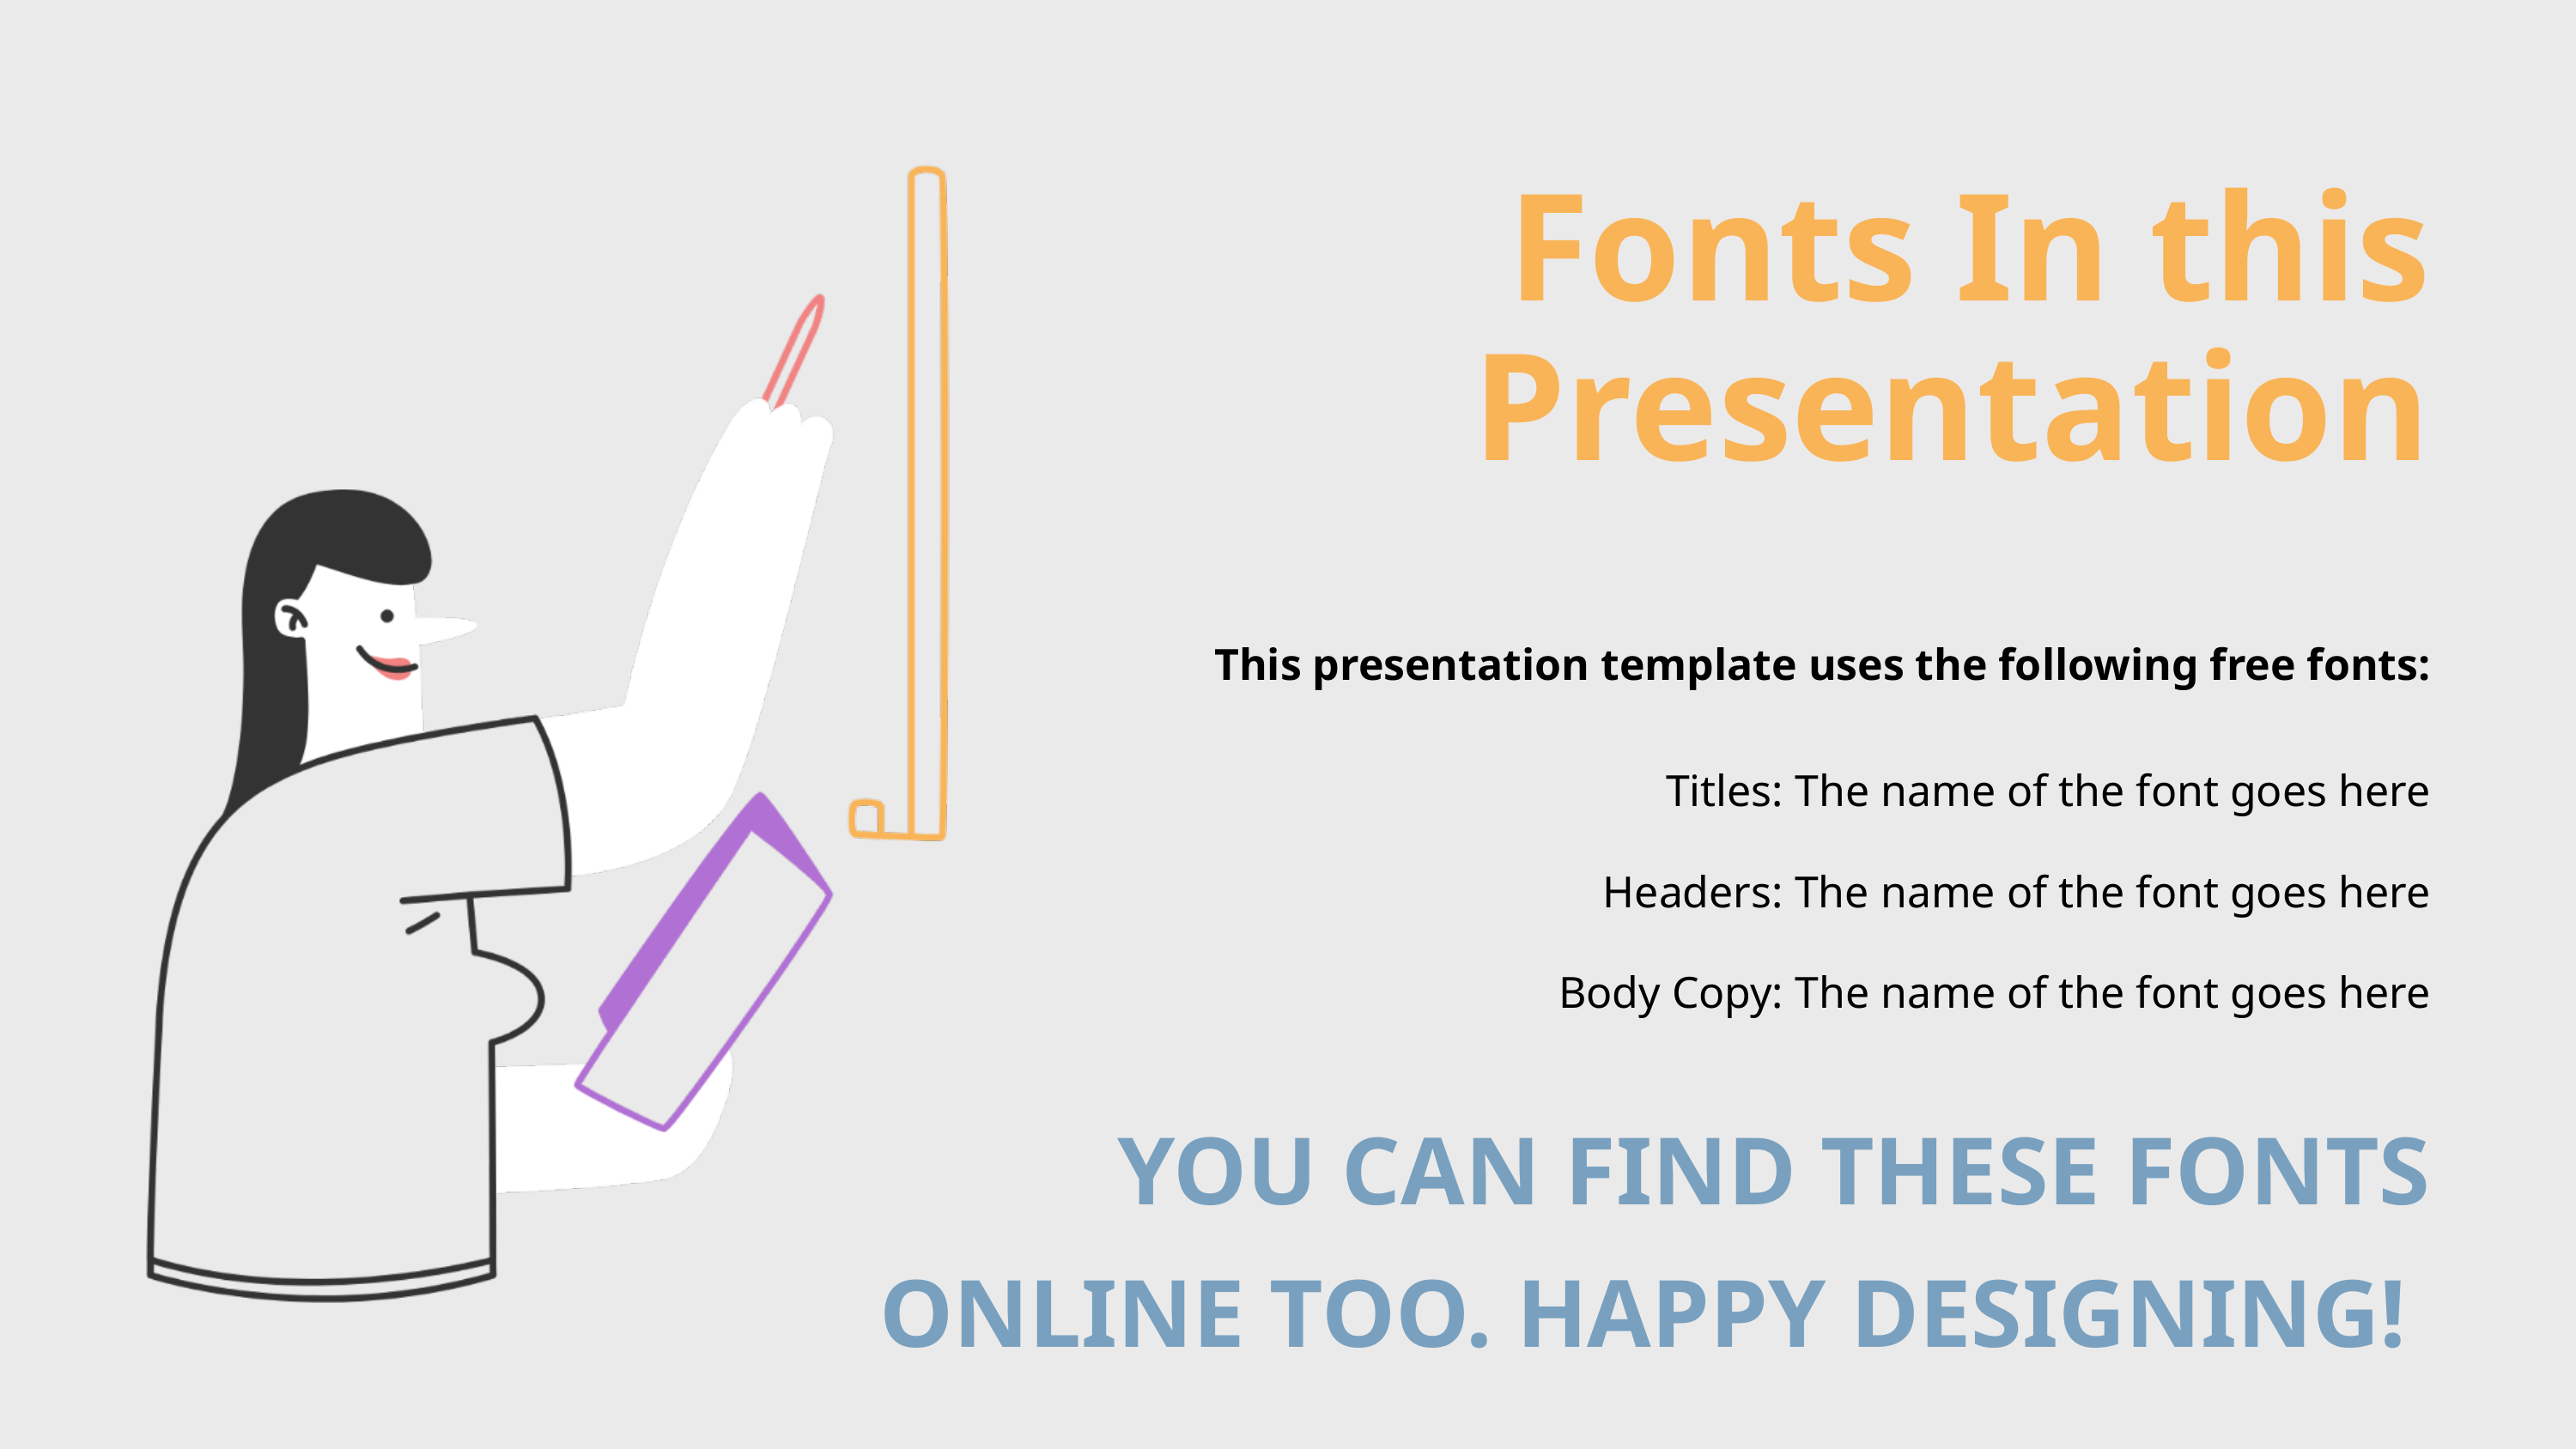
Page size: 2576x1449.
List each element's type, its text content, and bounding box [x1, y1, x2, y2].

picture [135, 161, 967, 1319]
text_box YOU CAN FIND THESE FONTS ONLINE TOO. HAPPY DESIGNING! [779, 1080, 2432, 1367]
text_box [1112, 612, 2432, 952]
text_box Fonts In this Presentation [1112, 172, 2432, 494]
